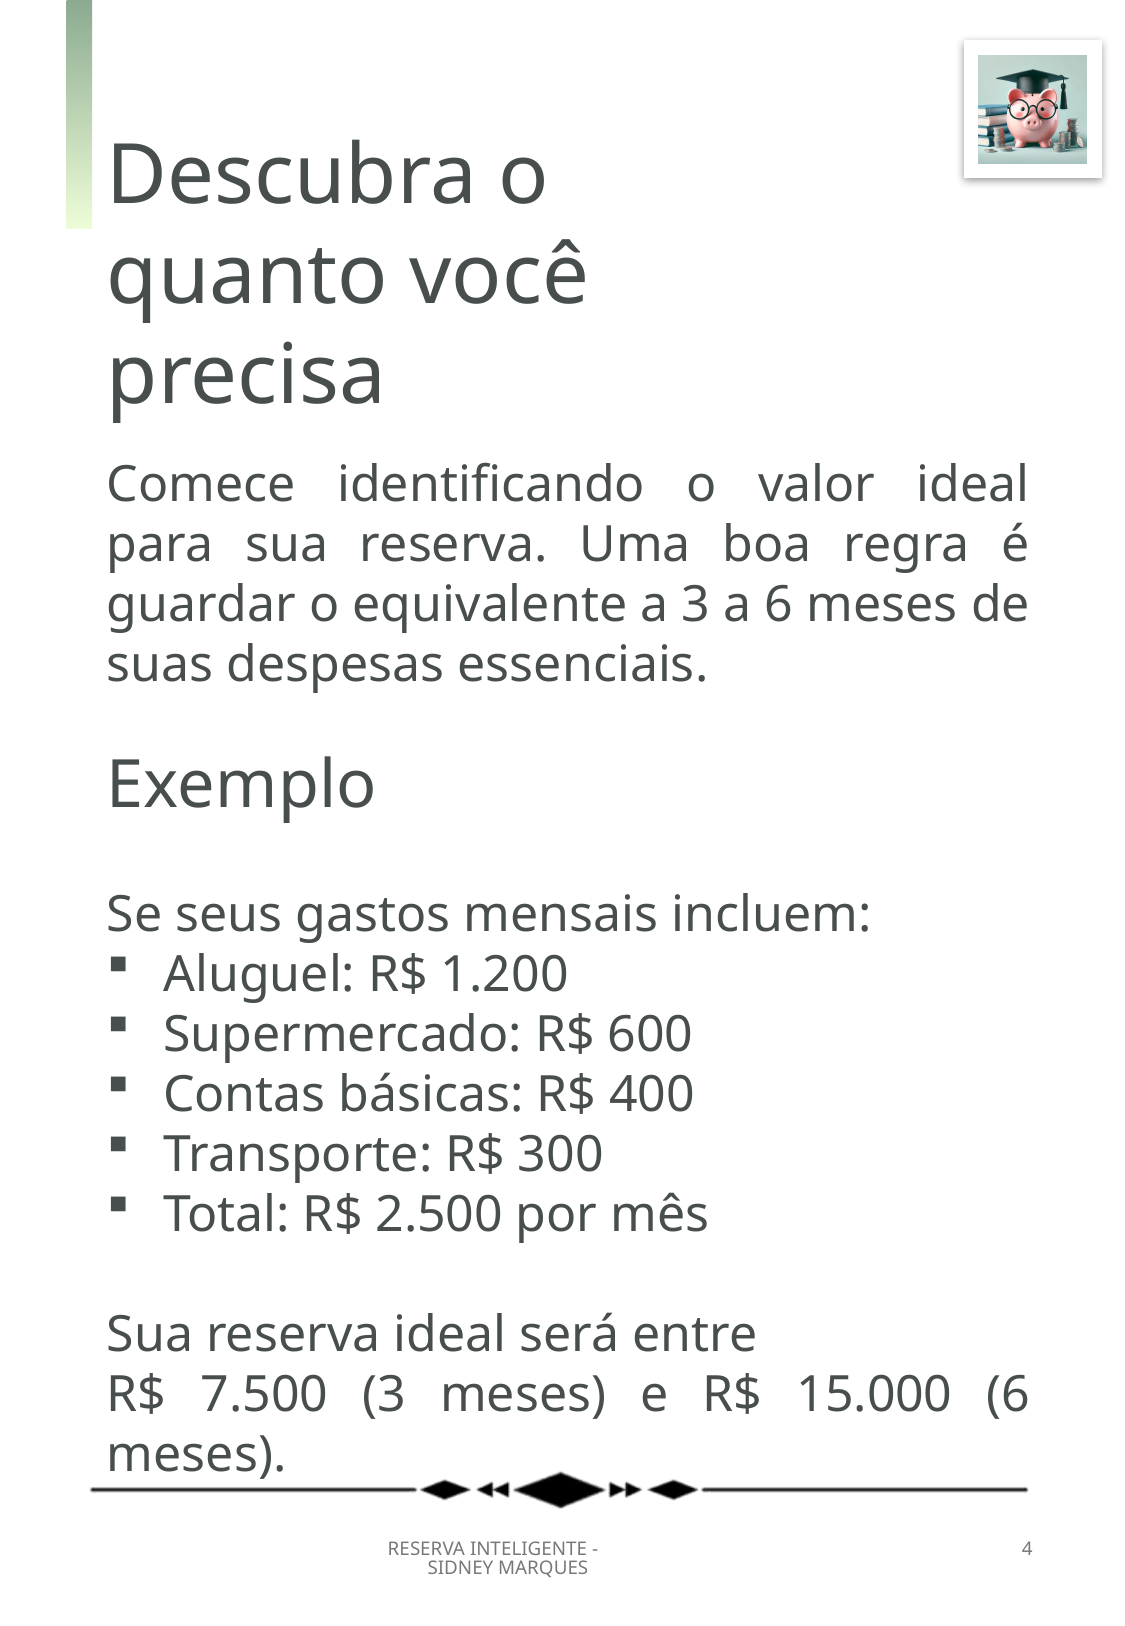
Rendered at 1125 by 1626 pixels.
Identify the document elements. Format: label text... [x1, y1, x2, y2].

picture [66, 1207, 1068, 1625]
text_box Descubra o quanto você precisa [92, 112, 794, 428]
picture [977, 53, 1088, 165]
text_box [65, 0, 94, 230]
text_box Exemplo Se seus gastos mensais incluem: Aluguel: R$ 1.200 Supermercado: R$ 600 Contas básicas: R$ 400 Transporte: R$ 300 Total: R$ 2.500 por mês Sua reserva ideal será entre R$ 7.500 (3 meses) e R$ 15.000 (6 meses). [92, 733, 1046, 1207]
text_box Comece identificando o valor ideal para sua reserva. Uma boa regra é guardar o equivalente a 3 a 6 meses de suas despesas essenciais. [92, 444, 1046, 700]
